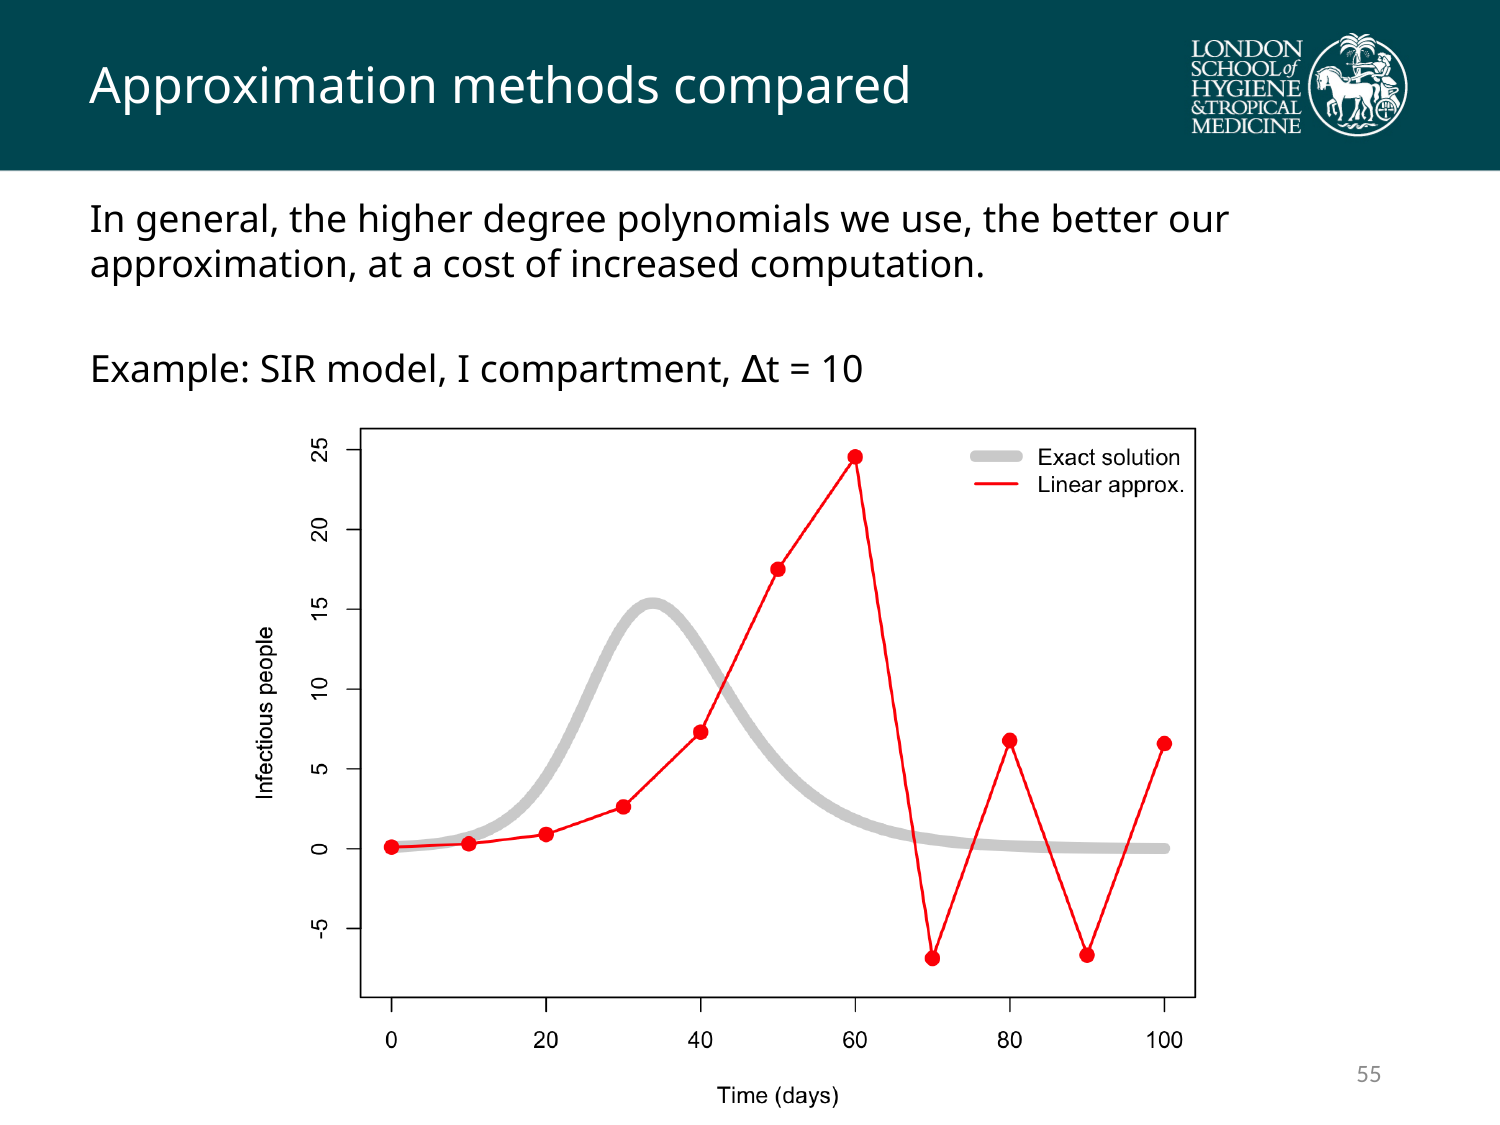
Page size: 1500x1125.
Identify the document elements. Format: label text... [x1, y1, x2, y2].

slide_number 54 [1258, 1042, 1397, 1103]
picture [0, 0, 1500, 1125]
list In general, the higher degree polynomials we use, the better our approximation, at a cost of increased computation. Example: SIR model, I compartment, ∆t = 10 [75, 187, 1425, 1034]
title Approximation methods compared [75, 45, 1175, 148]
